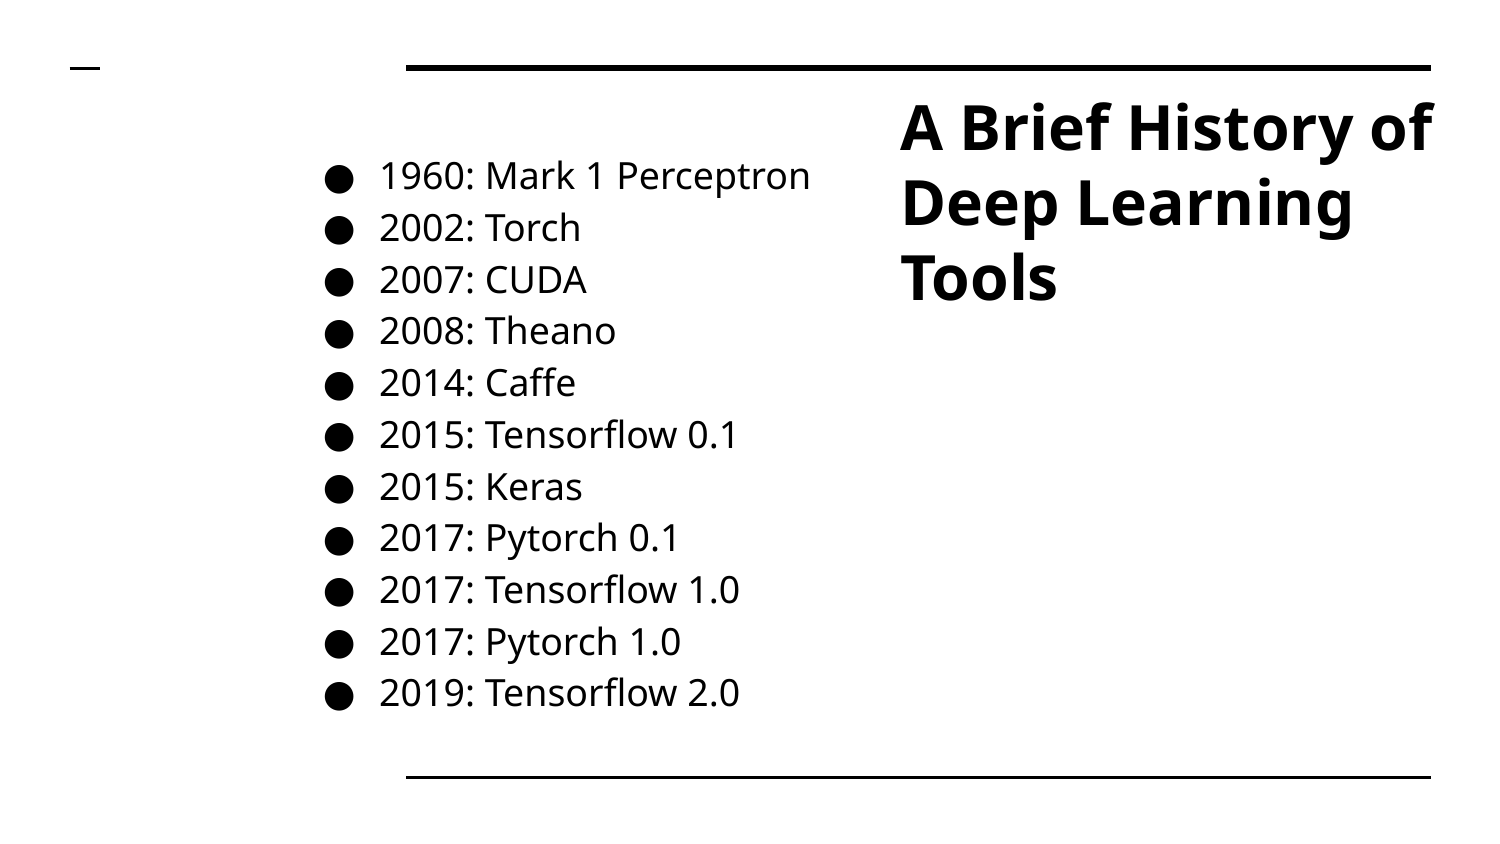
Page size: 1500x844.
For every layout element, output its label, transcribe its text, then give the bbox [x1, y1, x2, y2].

list 1960: Mark 1 Perceptron 2002: Torch 2007: CUDA 2008: Theano 2014: Caffe 2015: Tensorflow 0.1 2015: Keras 2017: Pytorch 0.1 2017: Tensorflow 1.0 2017: Pytorch 1.0 2019: Tensorflow 2.0 [289, 130, 937, 696]
title A Brief History of Deep Learning Tools [885, 73, 1487, 178]
